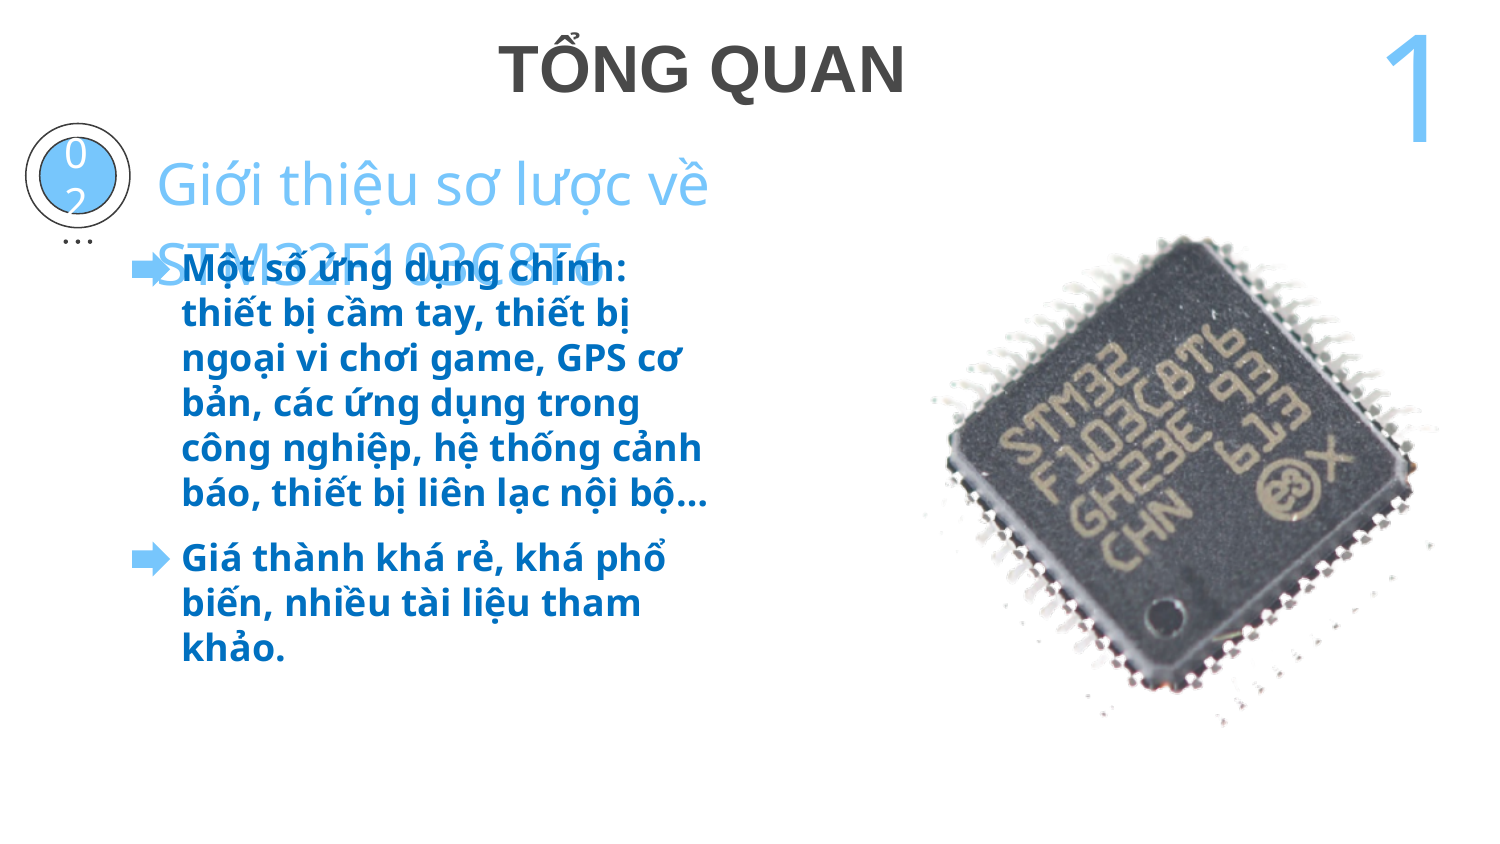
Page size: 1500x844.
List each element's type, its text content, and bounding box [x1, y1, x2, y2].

subtitle Giới thiệu sơ lược về STM32F103C8T6 [141, 121, 1147, 185]
subtitle Một số ứng dụng chính: thiết bị cầm tay, thiết bị ngoại vi chơi game, GPS cơ bản, các ứng dụng trong công nghiệp, hệ thống cảnh báo, thiết bị liên lạc nội bộ… [166, 228, 729, 324]
text_box [129, 249, 173, 289]
title TỔNG QUAN [471, 19, 934, 114]
text_box Giá thành khá rẻ, khá phổ biến, nhiều tài liệu tham khảo. [166, 518, 729, 614]
text_box [129, 539, 173, 579]
text_box 1 [1319, 10, 1500, 139]
picture [853, 140, 1500, 802]
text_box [25, 123, 131, 245]
